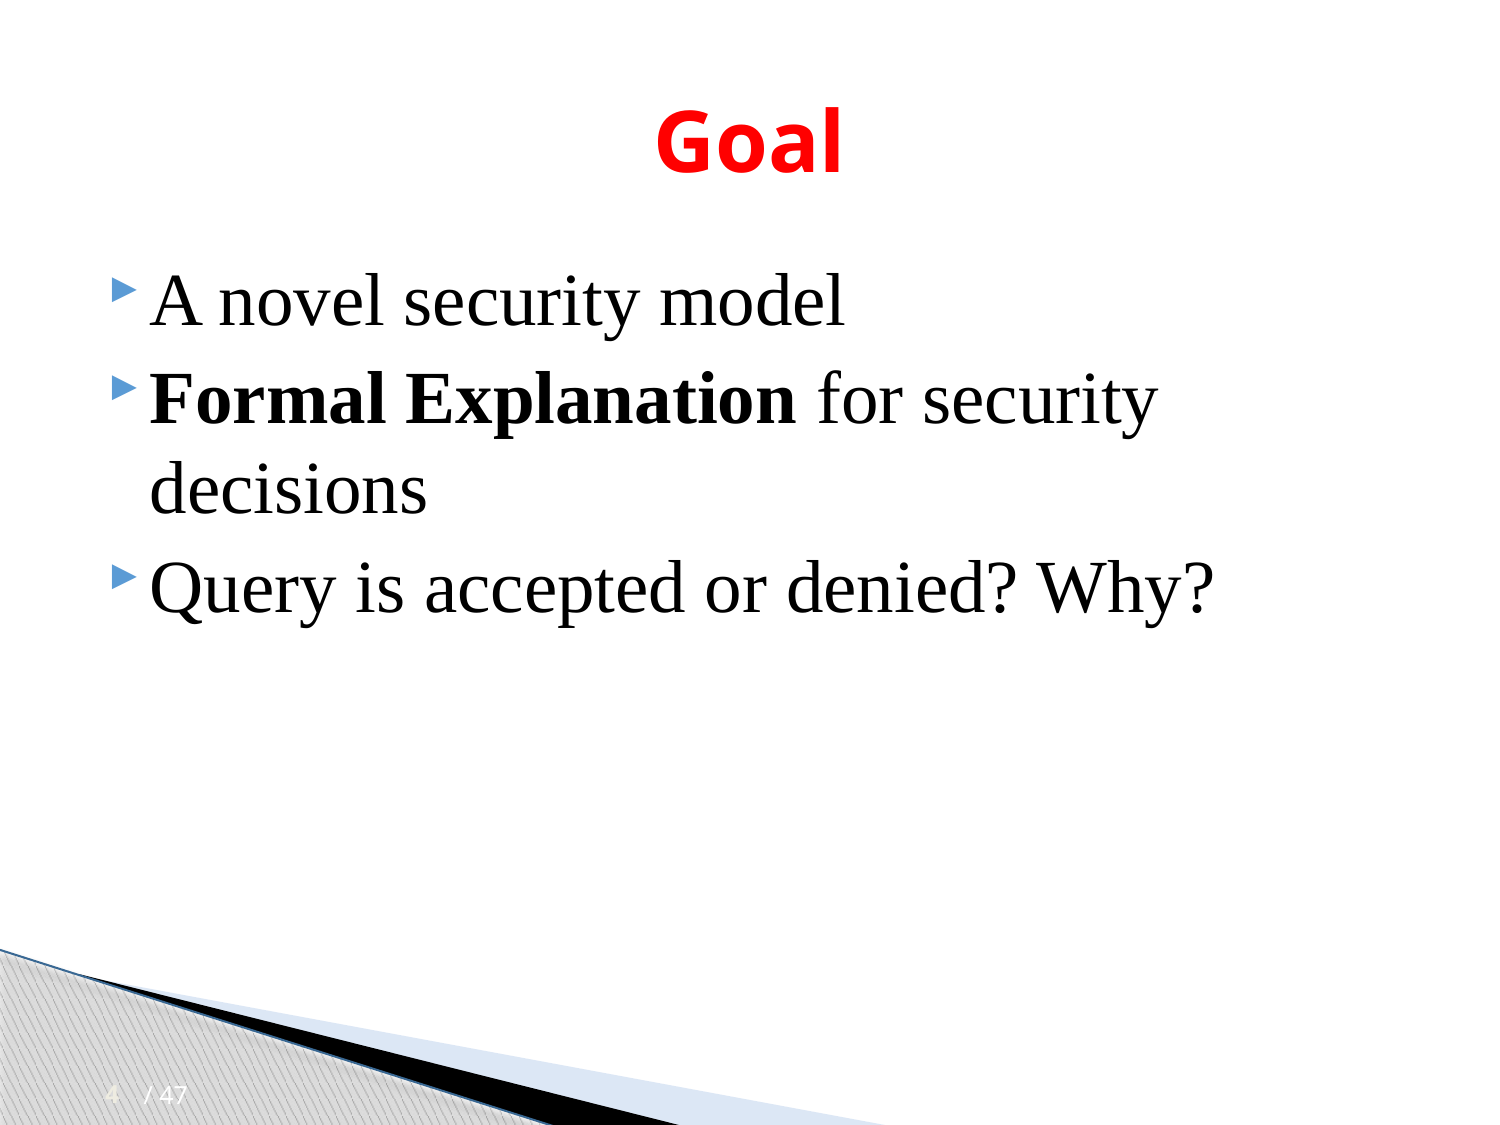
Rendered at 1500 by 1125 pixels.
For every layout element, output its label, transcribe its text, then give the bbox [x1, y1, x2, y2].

title Goal [75, 45, 1425, 233]
slide_number 4 [75, 1065, 150, 1125]
list A novel security model Formal Explanation for security decisions Query is accepted or denied? Why? [75, 243, 1425, 986]
